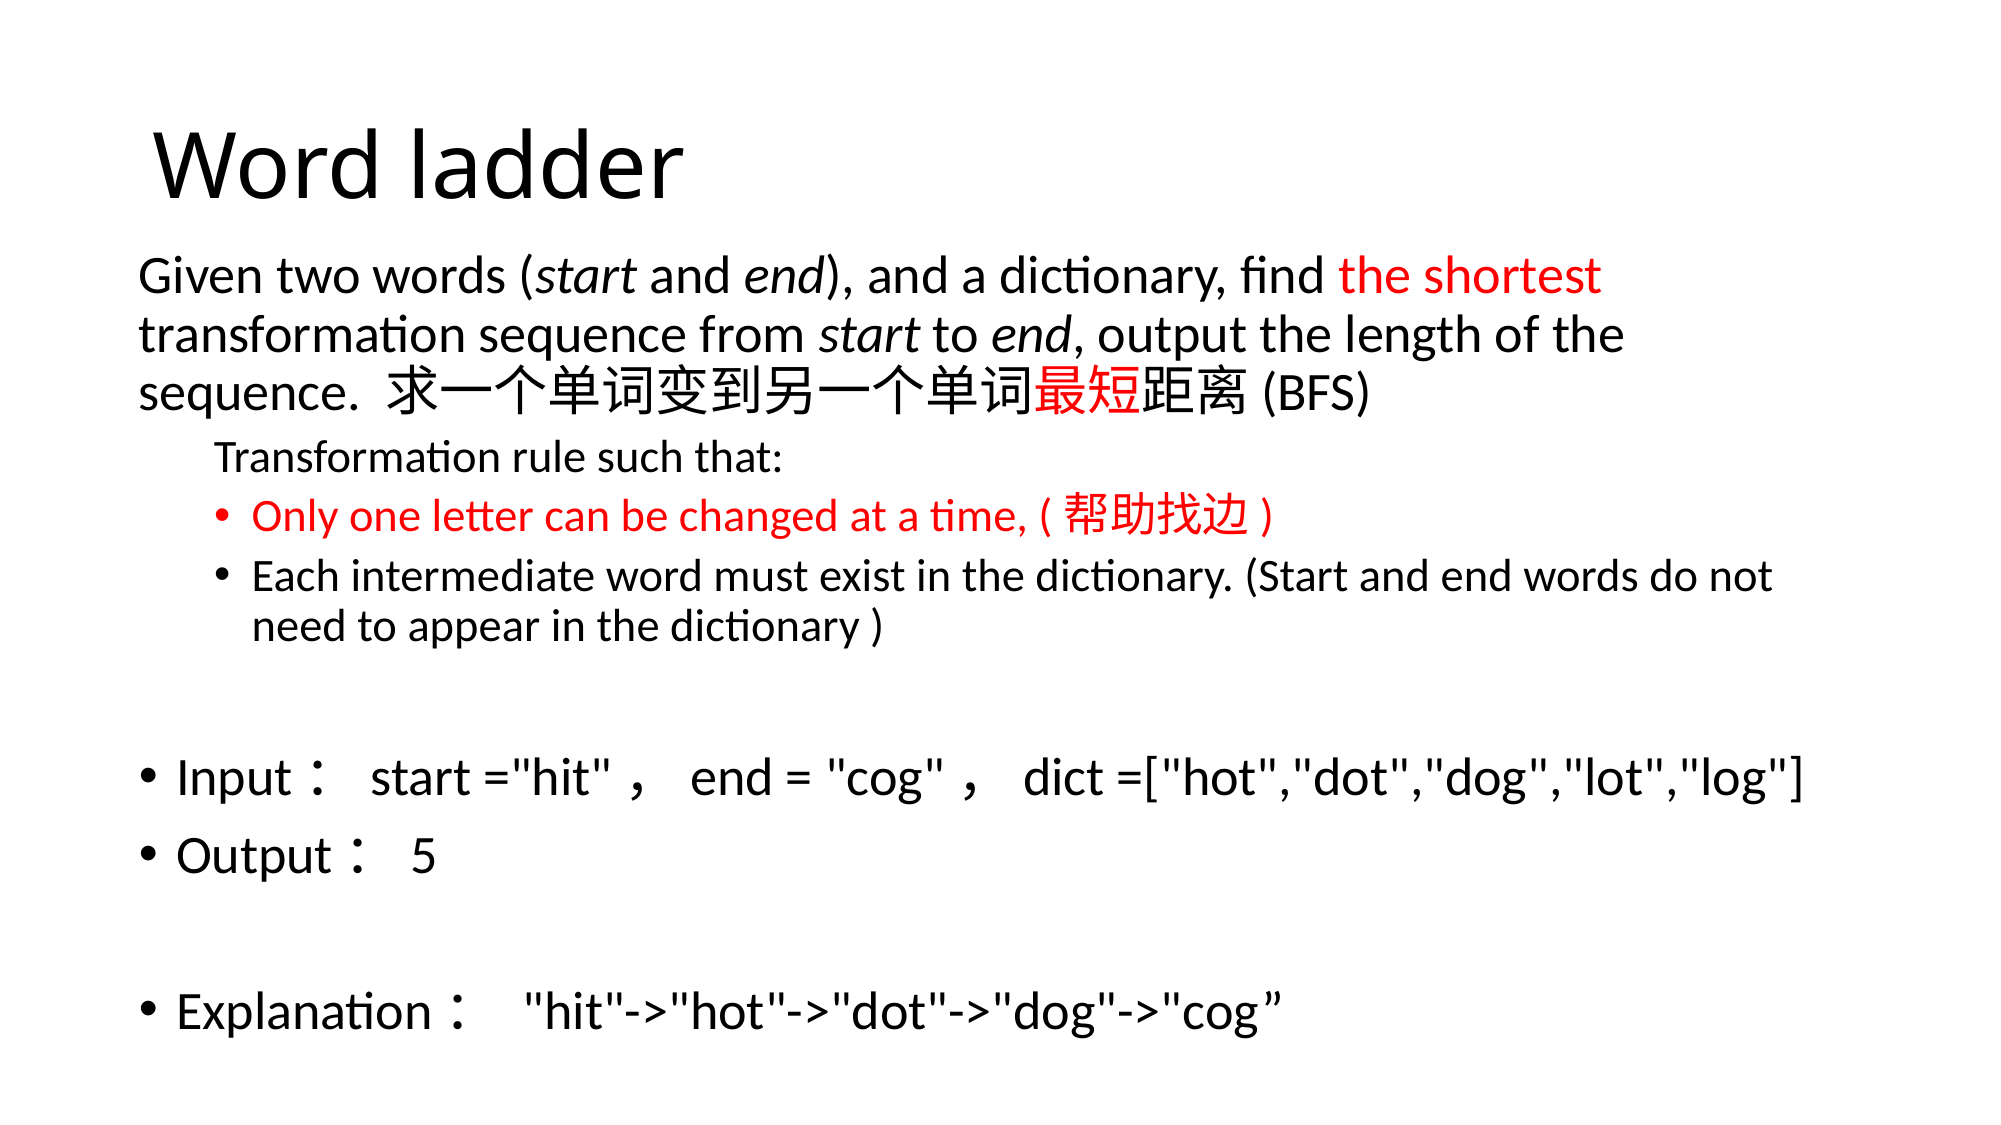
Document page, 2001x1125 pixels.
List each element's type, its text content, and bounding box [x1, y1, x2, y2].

title Word ladder [137, 59, 1863, 278]
list Given two words (start and end), and a dictionary, find the shortest transformation sequence from start to end, output the length of the sequence. 求一个单词变到另一个单词最短距离(BFS) Transformation rule such that: Only one letter can be changed at a time, (帮助找边) Each intermediate word must exist in the dictionary. (Start and end words do not need to appear in the dictionary ) Input：start ="hit"，end = "cog"，dict =["hot","dot","dog","lot","log"] Output：5 Explanation： "hit"->"hot"->"dot"->"dog"->"cog” [123, 239, 1849, 1049]
